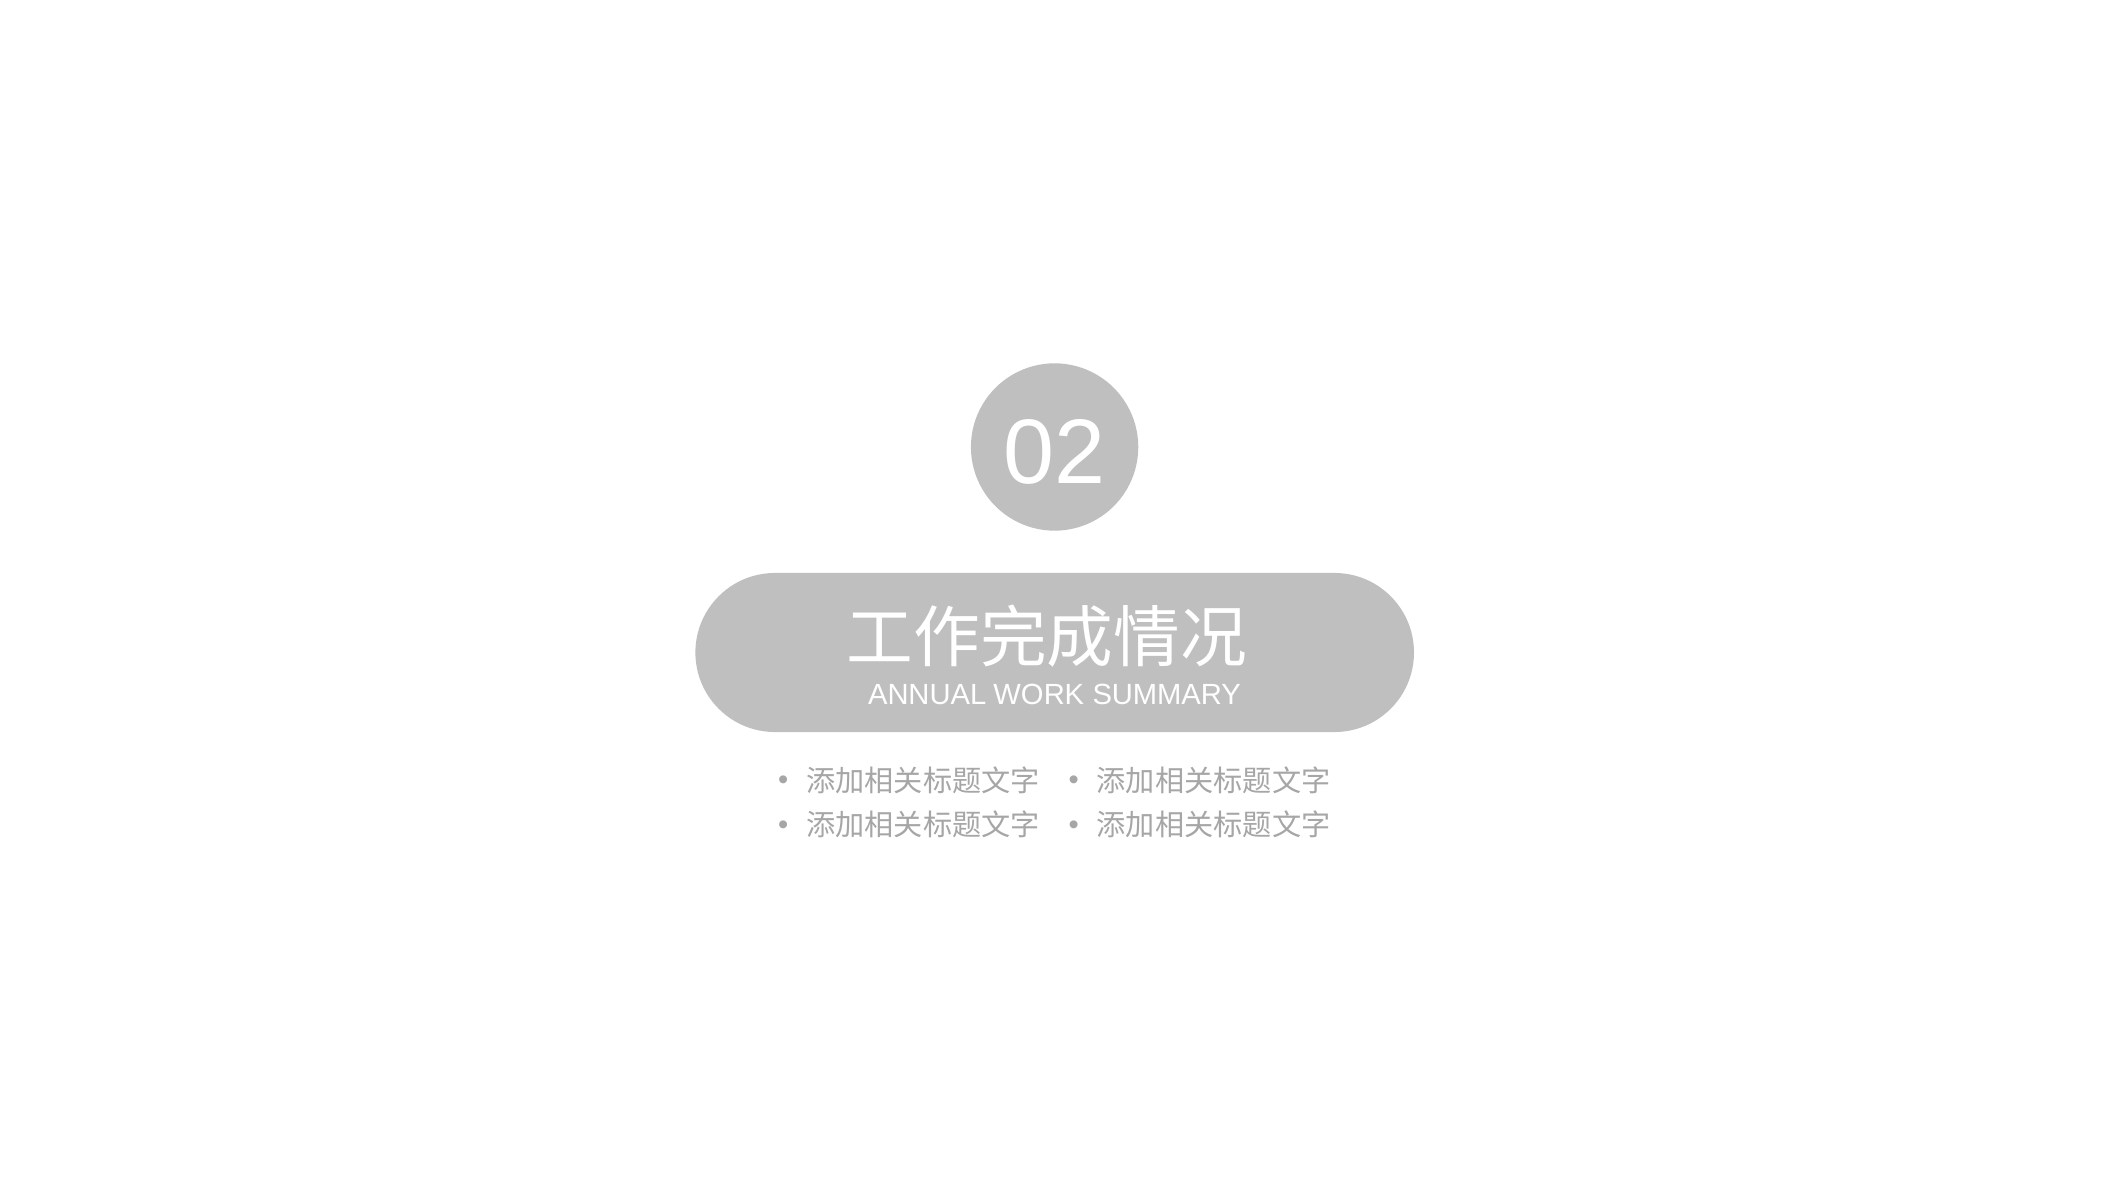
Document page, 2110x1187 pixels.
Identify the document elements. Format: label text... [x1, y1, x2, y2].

text_box 添加相关标题文字 [777, 762, 1041, 798]
text_box 02 [969, 362, 1140, 532]
text_box 添加相关标题文字 [777, 806, 1041, 842]
text_box 添加相关标题文字 [1068, 762, 1331, 798]
text_box [694, 571, 1416, 734]
text_box 添加相关标题文字 [1068, 806, 1331, 842]
